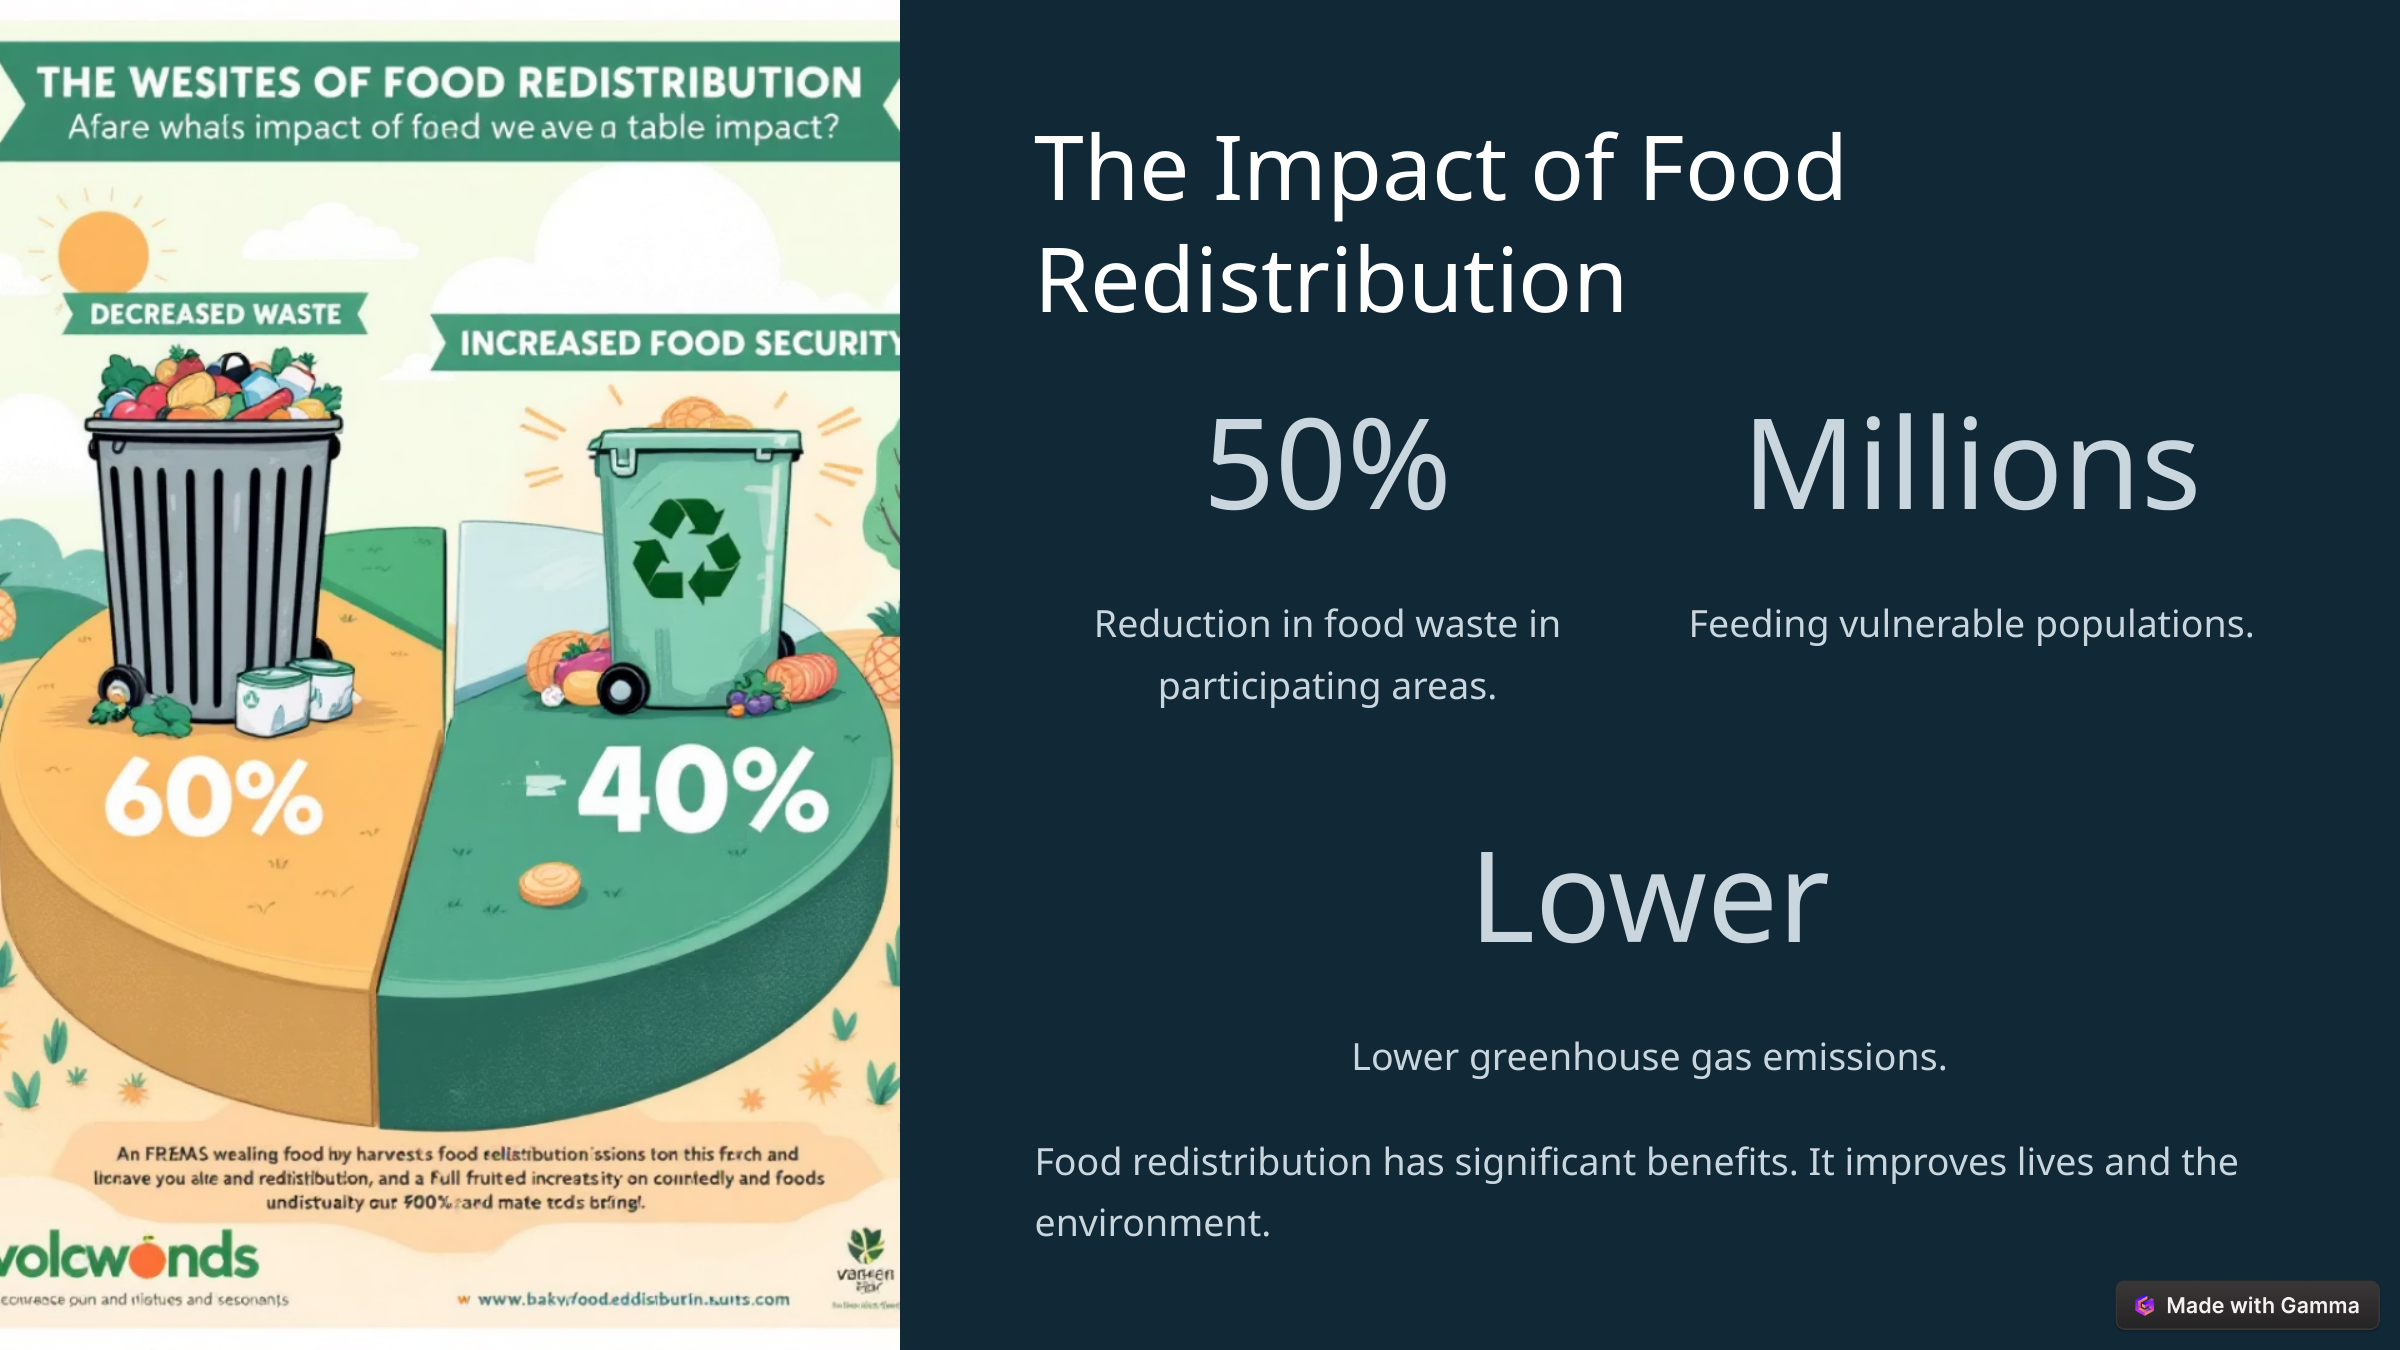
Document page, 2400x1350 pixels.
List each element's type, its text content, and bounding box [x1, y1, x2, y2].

picture [0, 0, 900, 1350]
text_box Feeding vulnerable populations. [1678, 583, 2266, 646]
text_box The Impact of Food Redistribution [1034, 105, 2266, 332]
text_box Lower greenhouse gas emissions. [1356, 1016, 1944, 1078]
text_box Food redistribution has significant benefits. It improves lives and the environment. [1034, 1121, 2266, 1245]
text_box 50% [1034, 408, 1622, 536]
picture [2106, 1271, 2389, 1339]
text_box Millions [1678, 408, 2266, 536]
text_box Lower [1356, 841, 1944, 969]
text_box Reduction in food waste in participating areas. [1034, 583, 1622, 707]
